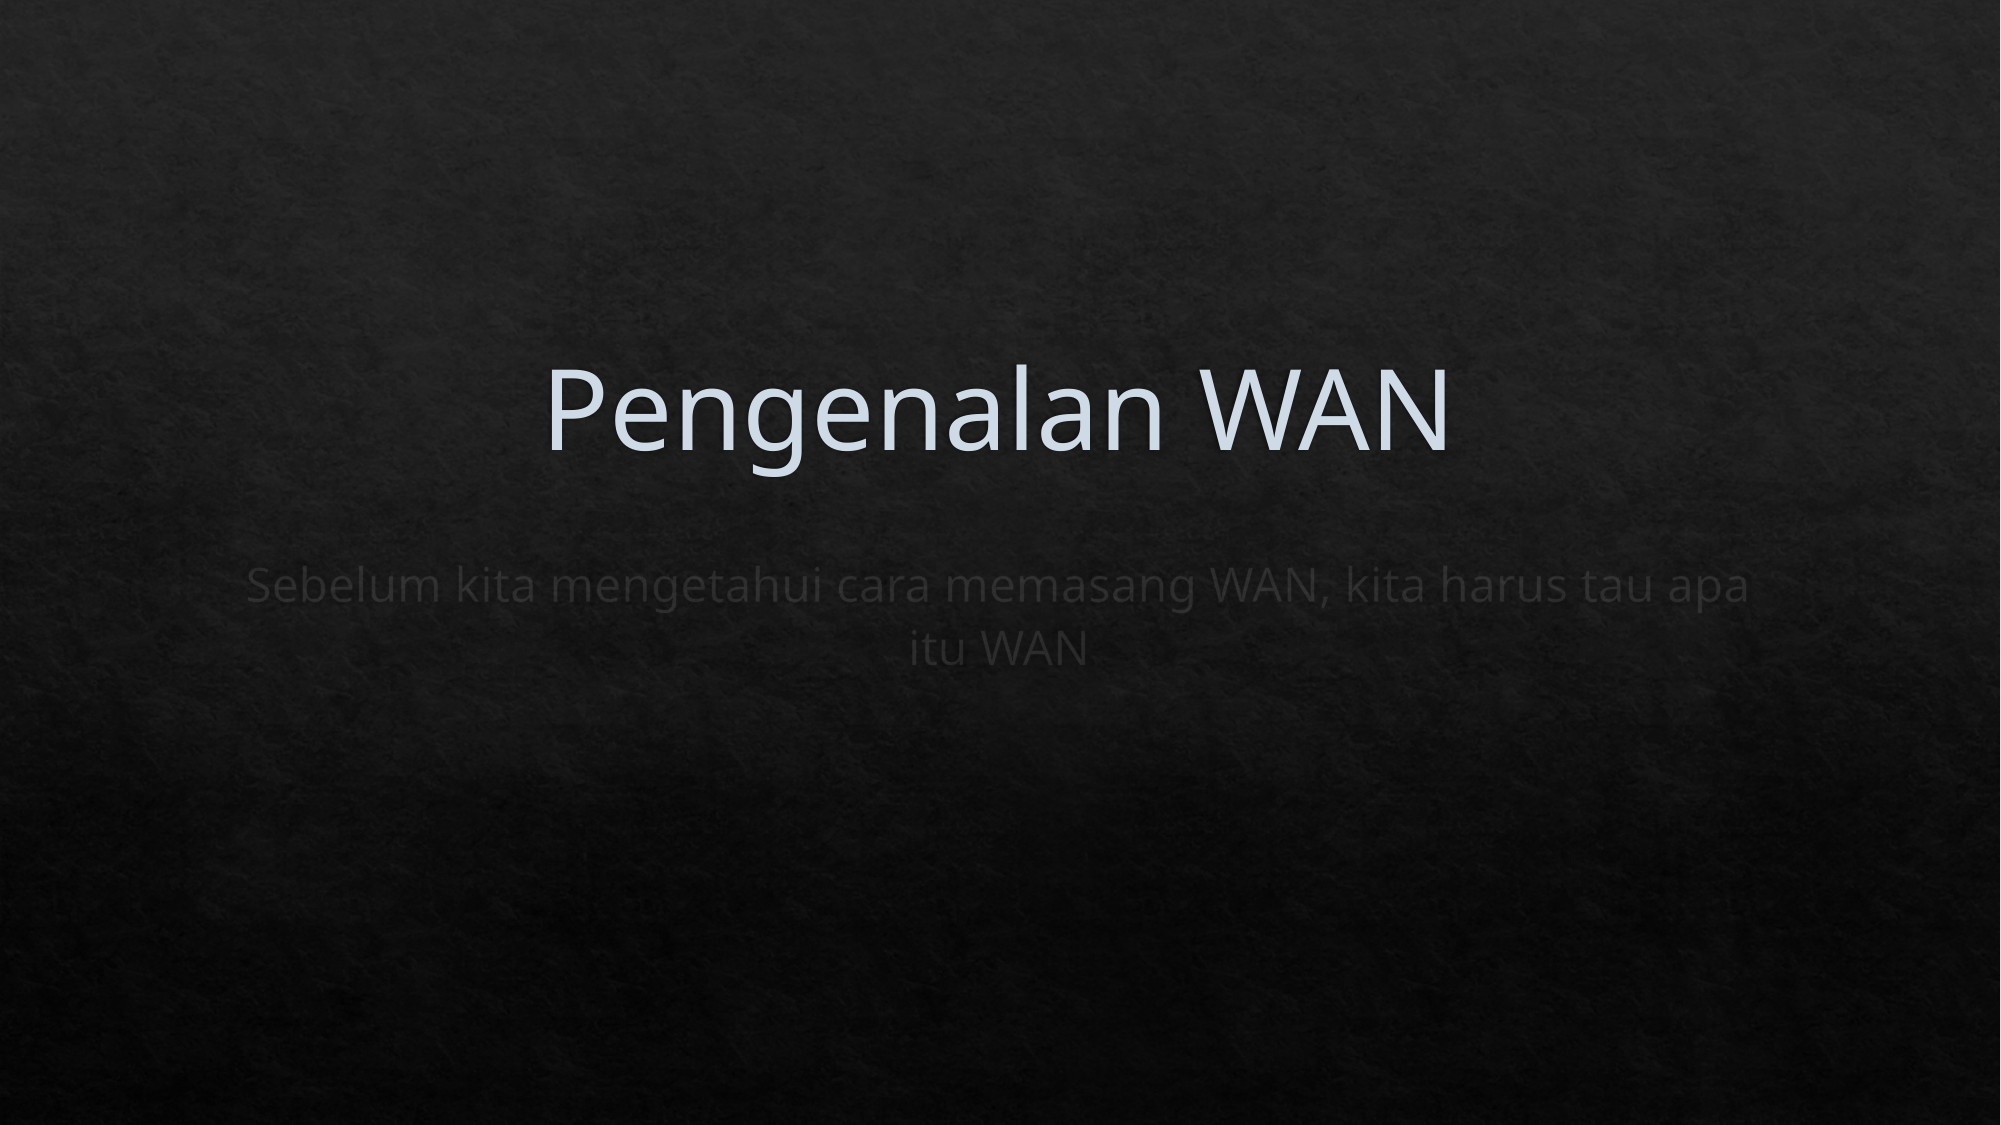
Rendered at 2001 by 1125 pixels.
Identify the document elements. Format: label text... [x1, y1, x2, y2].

subtitle Sebelum kita mengetahui cara memasang WAN, kita harus tau apa itu WAN [224, 540, 1774, 713]
title Pengenalan WAN [224, 181, 1774, 482]
